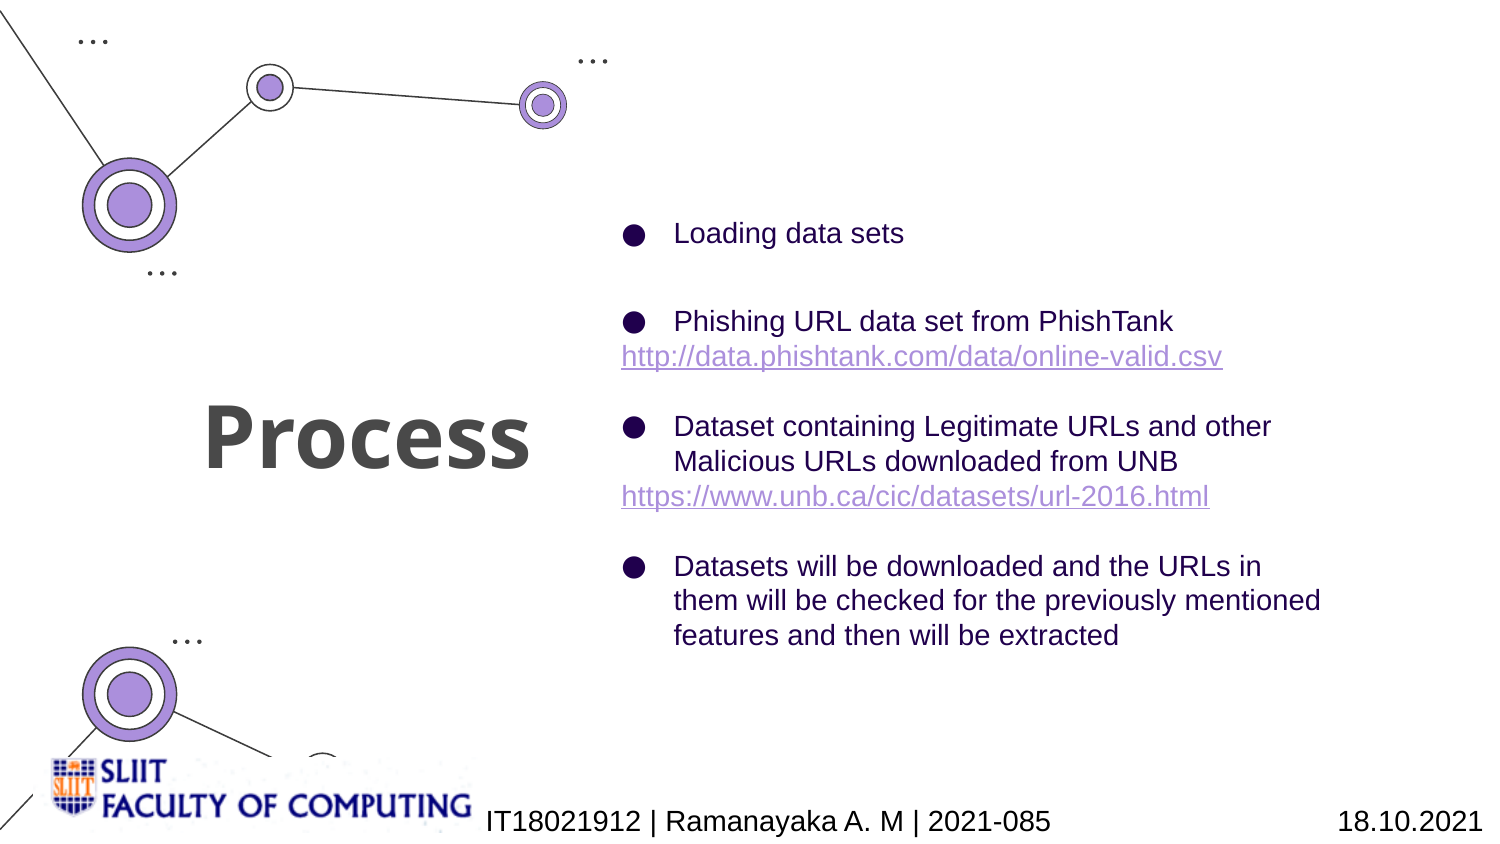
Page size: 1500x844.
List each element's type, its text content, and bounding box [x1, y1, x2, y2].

list Loading data sets Phishing URL data set from PhishTank http://data.phishtank.com/data/online-valid.csv Dataset containing Legitimate URLs and other Malicious URLs downloaded from UNB https://www.unb.ca/cic/datasets/url-2016.html Datasets will be downloaded and the URLs in them will be checked for the previously mentioned features and then will be extracted [583, 199, 1349, 666]
text_box IT18021912 | Ramanayaka A. M | 2021-085 18.10.2021 [15, 795, 1500, 844]
picture [33, 757, 484, 833]
title Process [74, 364, 583, 501]
